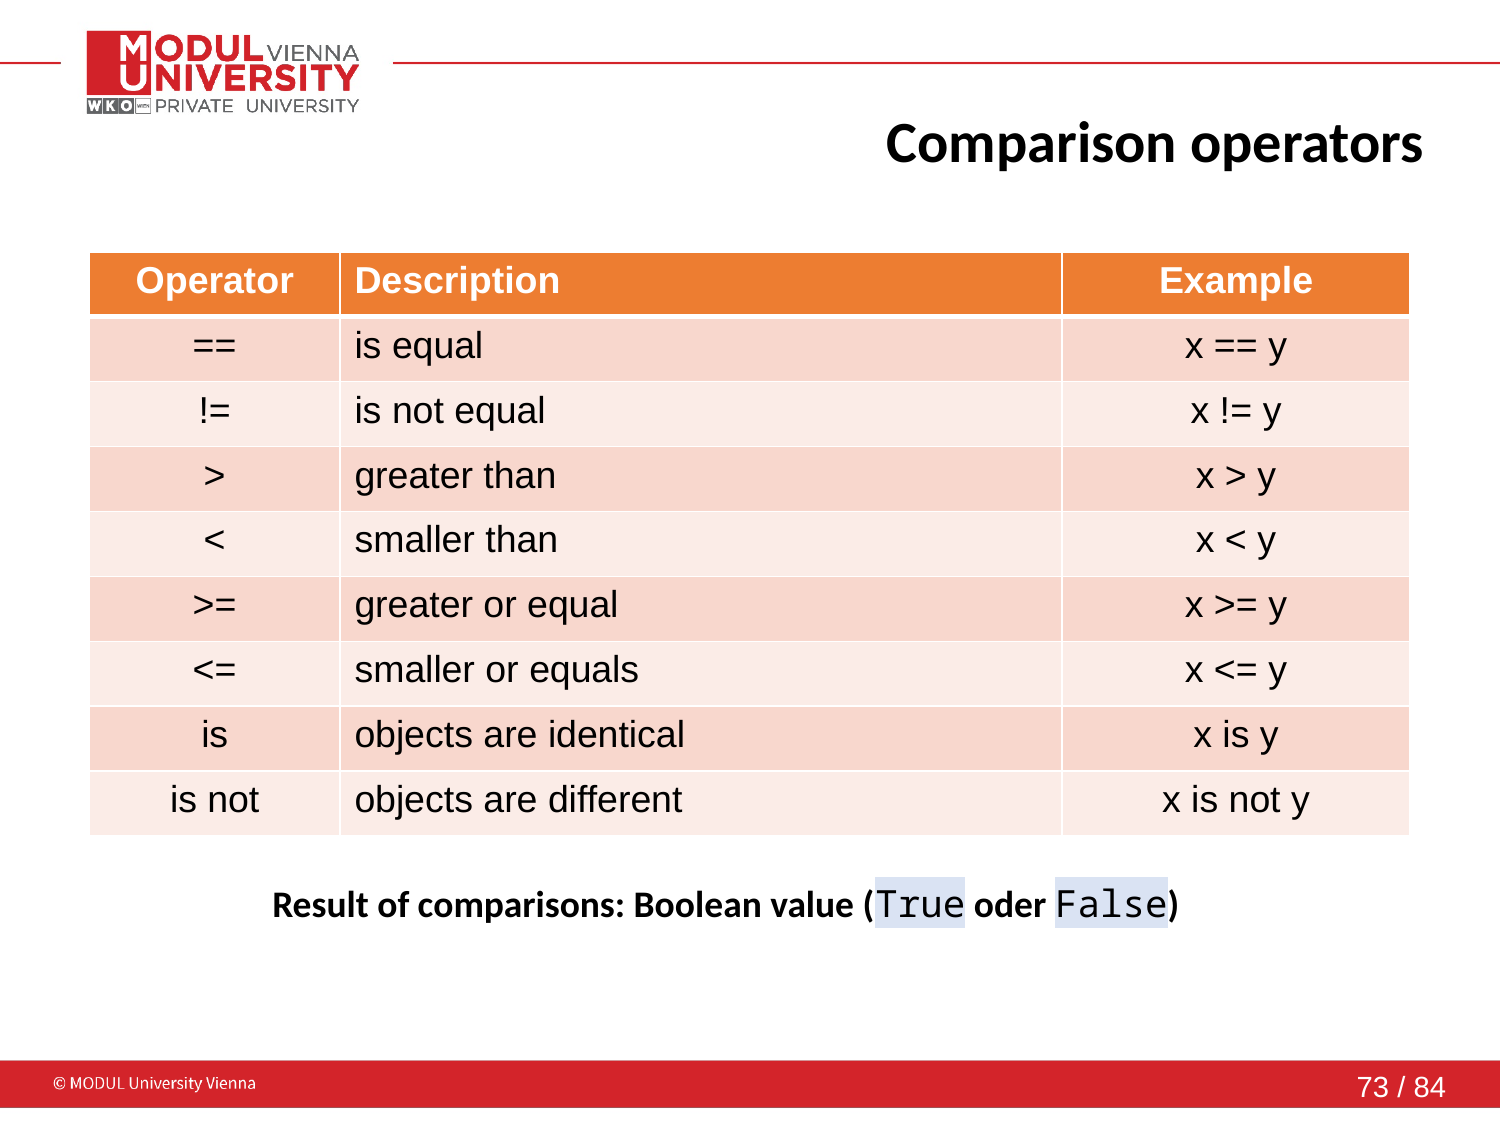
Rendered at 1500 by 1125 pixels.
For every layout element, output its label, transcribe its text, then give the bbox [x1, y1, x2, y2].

table_cell <= [90, 642, 339, 705]
table_cell != [90, 382, 339, 446]
table_header Operator [90, 253, 339, 314]
table_cell x is not y [1063, 772, 1409, 835]
table_cell >= [90, 577, 339, 641]
table_header Description [341, 253, 1061, 314]
title Comparison operators [51, 45, 1439, 233]
table_cell == [90, 319, 339, 381]
table_cell is not equal [341, 382, 1061, 446]
table_cell x >= y [1063, 577, 1409, 641]
table_cell < [90, 512, 339, 576]
table_cell x is y [1063, 707, 1409, 770]
table_cell greater or equal [341, 577, 1061, 641]
table_cell is [90, 707, 339, 770]
table_header Example [1063, 253, 1409, 314]
table_cell x > y [1063, 447, 1409, 511]
table_cell x == y [1063, 319, 1409, 381]
table_cell > [90, 447, 339, 511]
table_cell greater than [341, 447, 1061, 511]
text_box Result of comparisons: Boolean value (True oder False) [257, 872, 1243, 953]
table_cell x != y [1063, 382, 1409, 446]
table_cell smaller than [341, 512, 1061, 576]
table_cell is equal [341, 319, 1061, 381]
table_cell x < y [1063, 512, 1409, 576]
table_cell is not [90, 772, 339, 835]
table_cell x <= y [1063, 642, 1409, 705]
table_cell objects are different [341, 772, 1061, 835]
table_cell smaller or equals [341, 642, 1061, 705]
picture [0, 0, 1500, 1125]
table_cell objects are identical [341, 707, 1061, 770]
